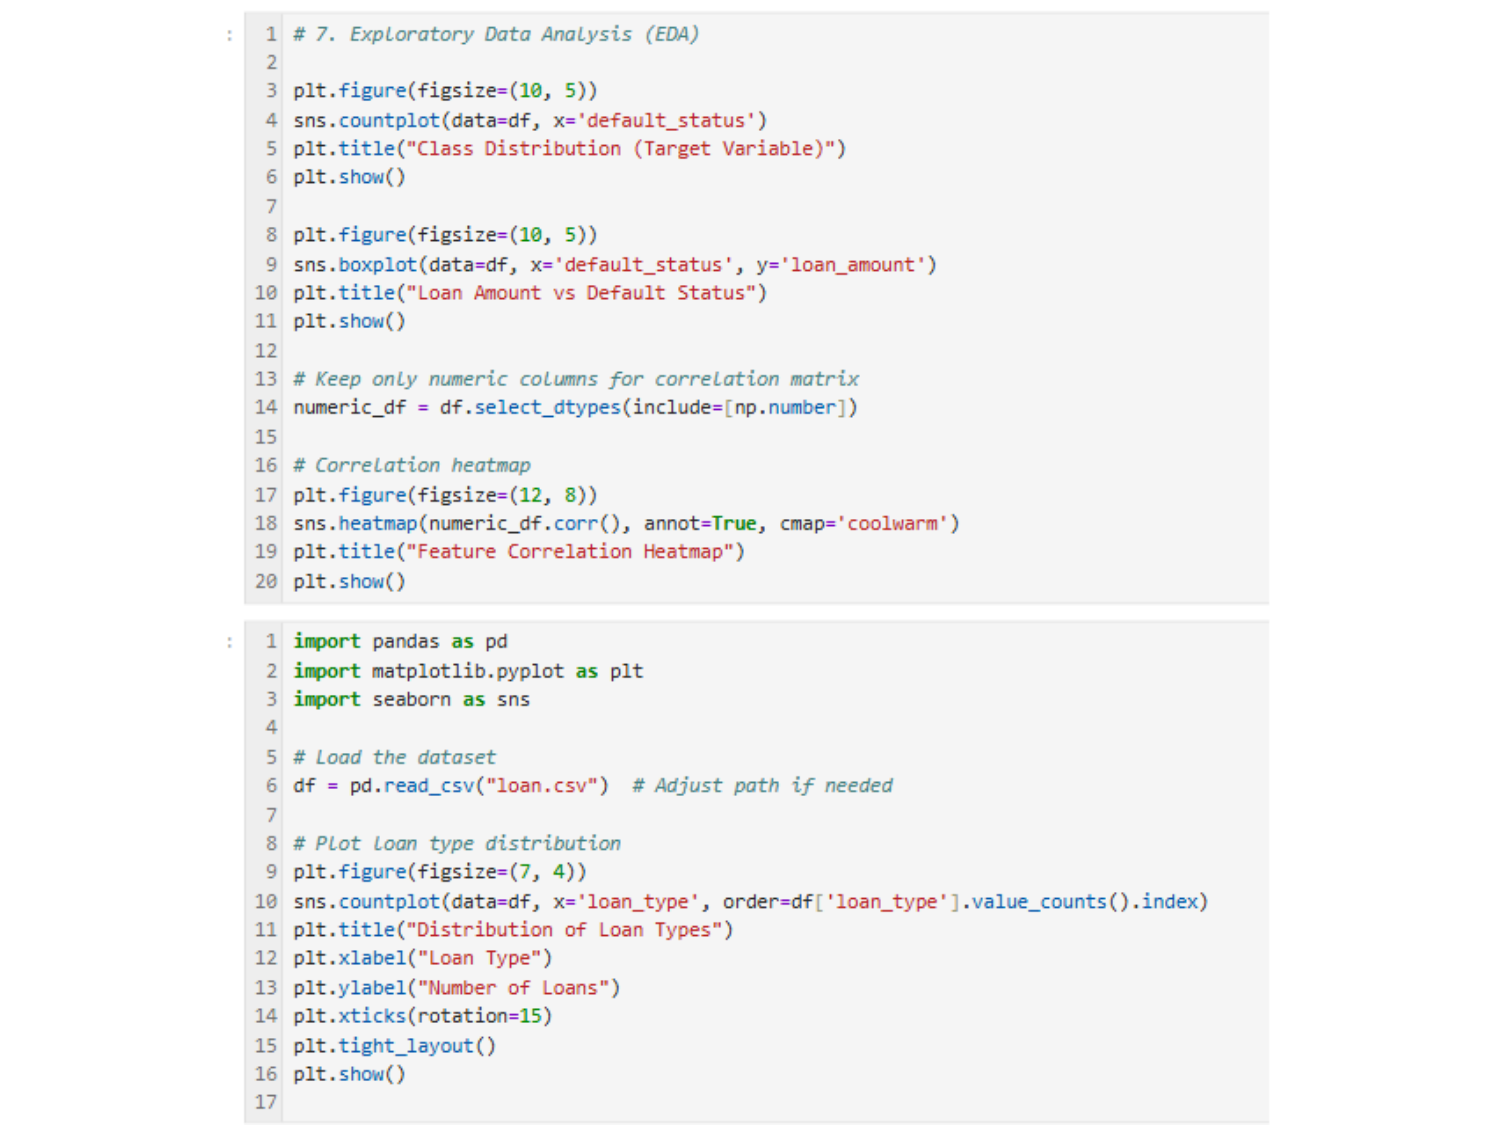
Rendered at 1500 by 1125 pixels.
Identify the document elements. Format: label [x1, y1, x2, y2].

picture [226, 0, 1274, 1125]
